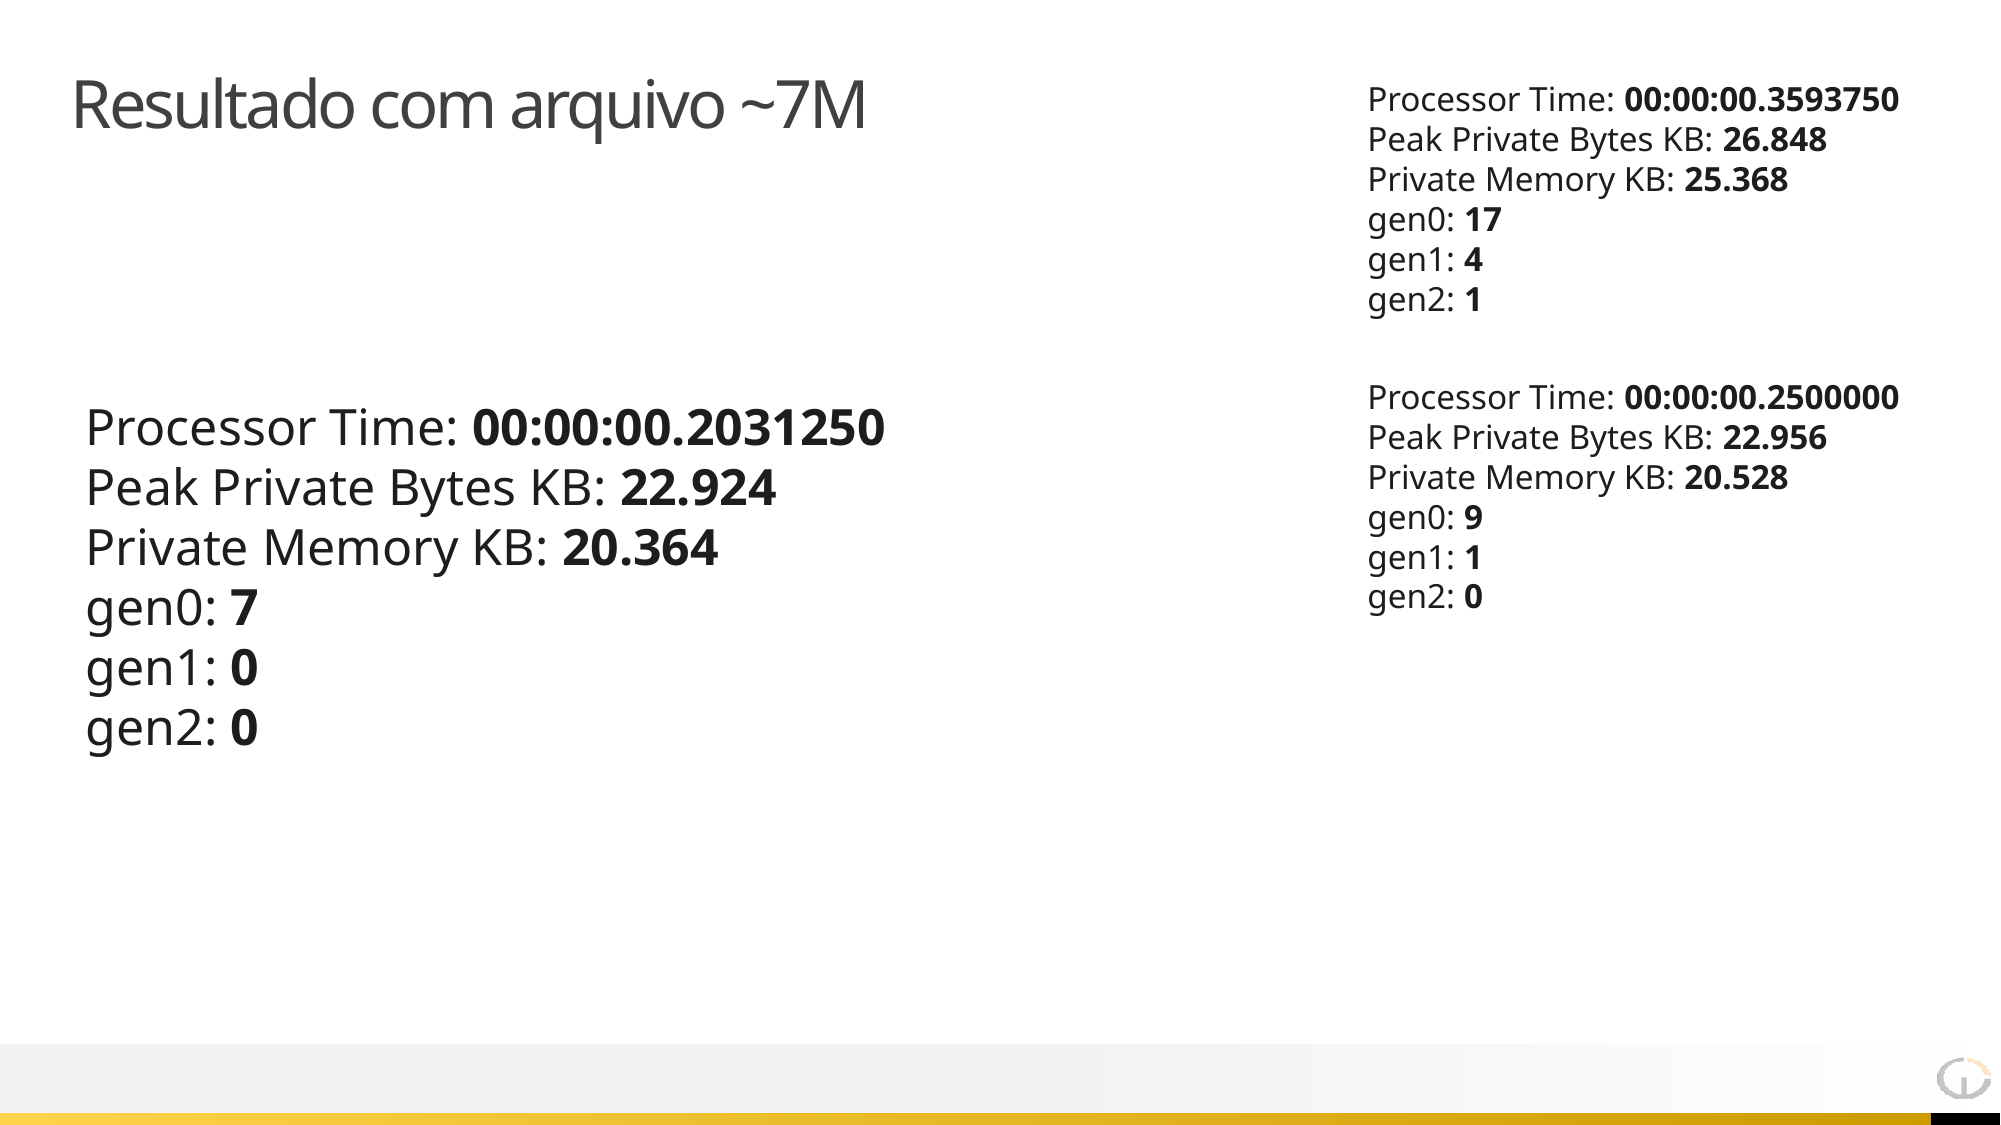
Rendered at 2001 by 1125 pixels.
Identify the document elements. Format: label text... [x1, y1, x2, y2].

text_box Processor Time: 00:00:00.2500000 Peak Private Bytes KB: 22.956 Private Memory KB: 20.528 gen0: 9 gen1: 1 gen2: 0 [1352, 368, 1961, 623]
picture [1936, 1057, 1995, 1099]
text_box Processor Time: 00:00:00.2031250 Peak Private Bytes KB: 22.924 Private Memory KB: 20.364 gen0: 7 gen1: 0 gen2: 0 [70, 388, 1907, 763]
text_box Processor Time: 00:00:00.3593750 Peak Private Bytes KB: 26.848 Private Memory KB: 25.368 gen0: 17 gen1: 4 gen2: 1 [1352, 70, 2000, 326]
title Resultado com arquivo ~7M [70, 70, 1352, 142]
